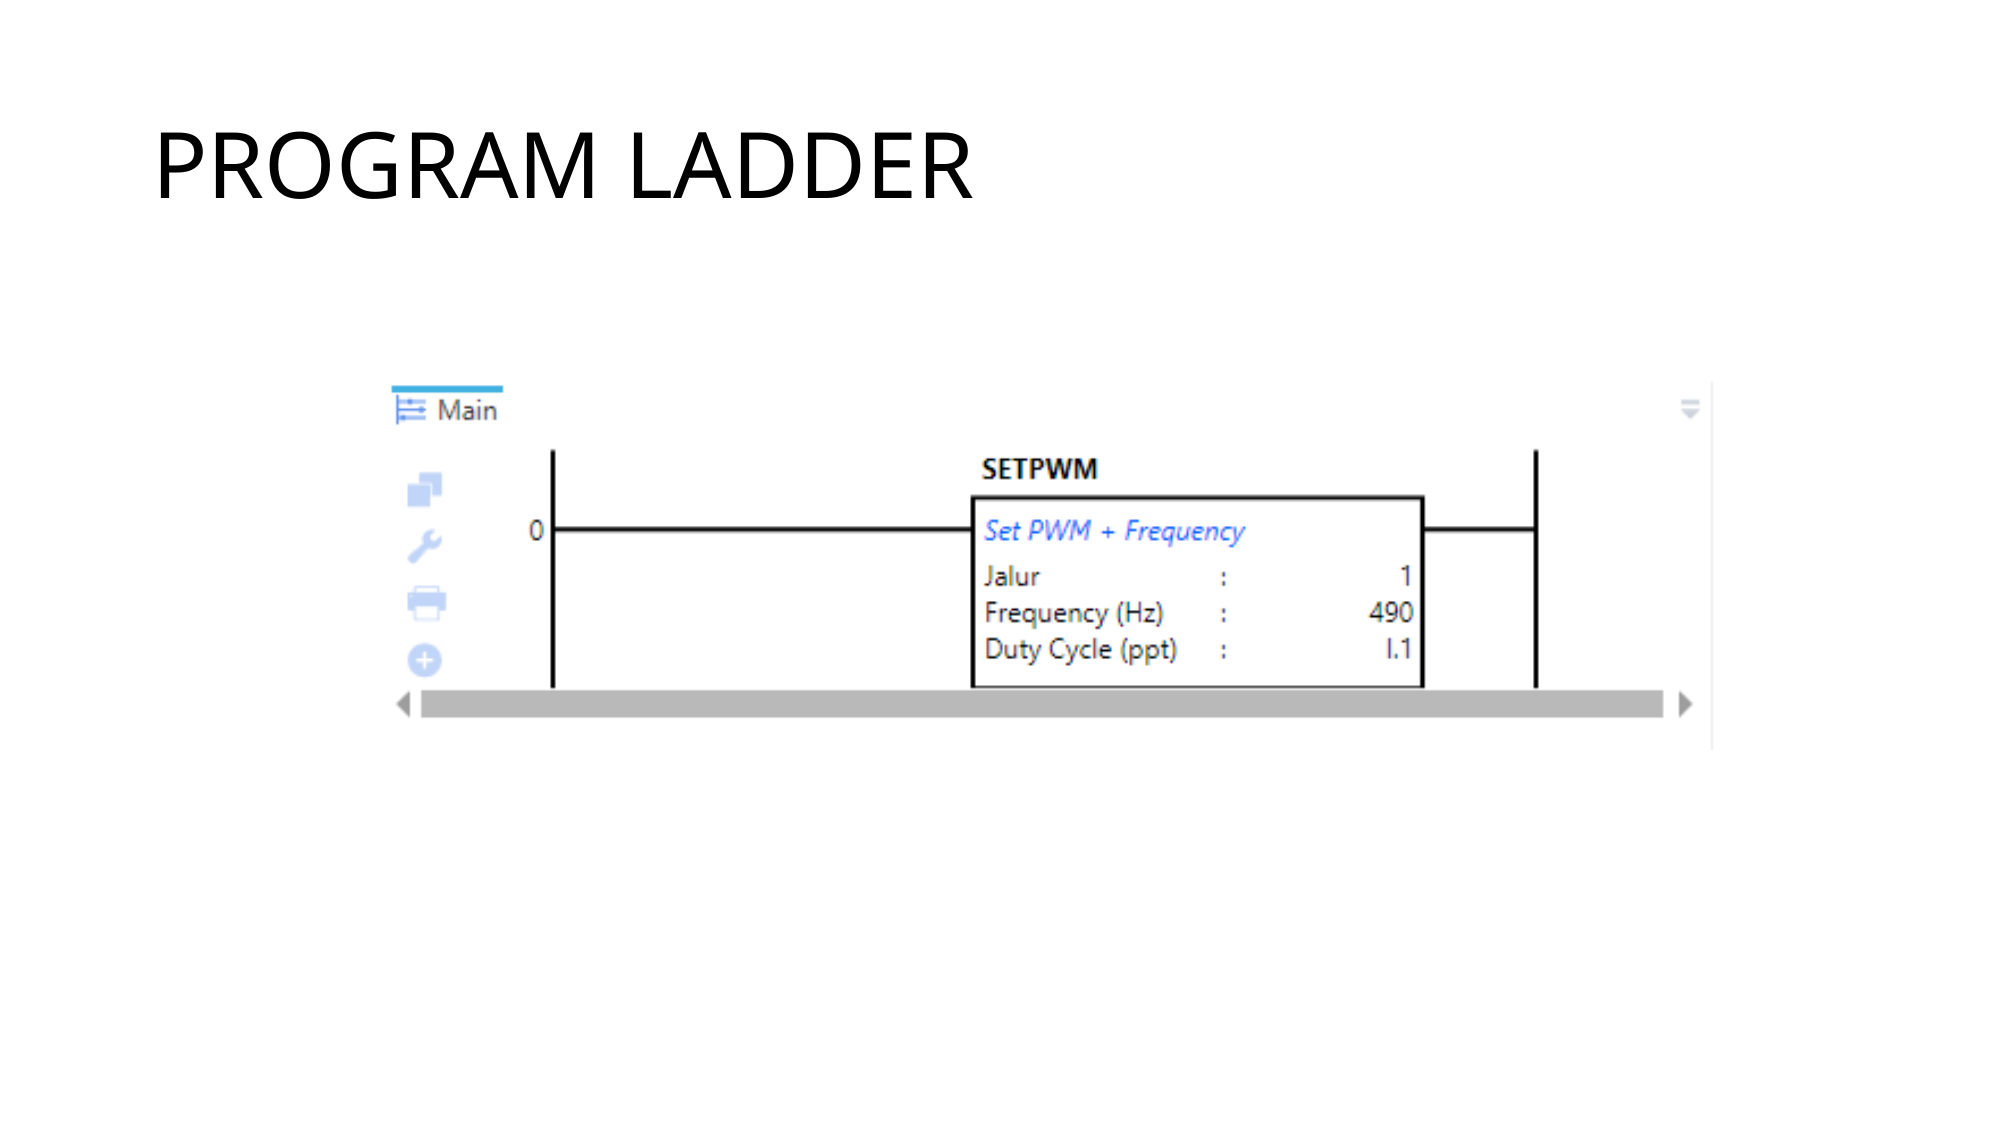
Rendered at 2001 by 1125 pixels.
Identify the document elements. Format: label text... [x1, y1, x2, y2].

title PROGRAM LADDER [137, 59, 1863, 278]
picture [381, 375, 1716, 750]
